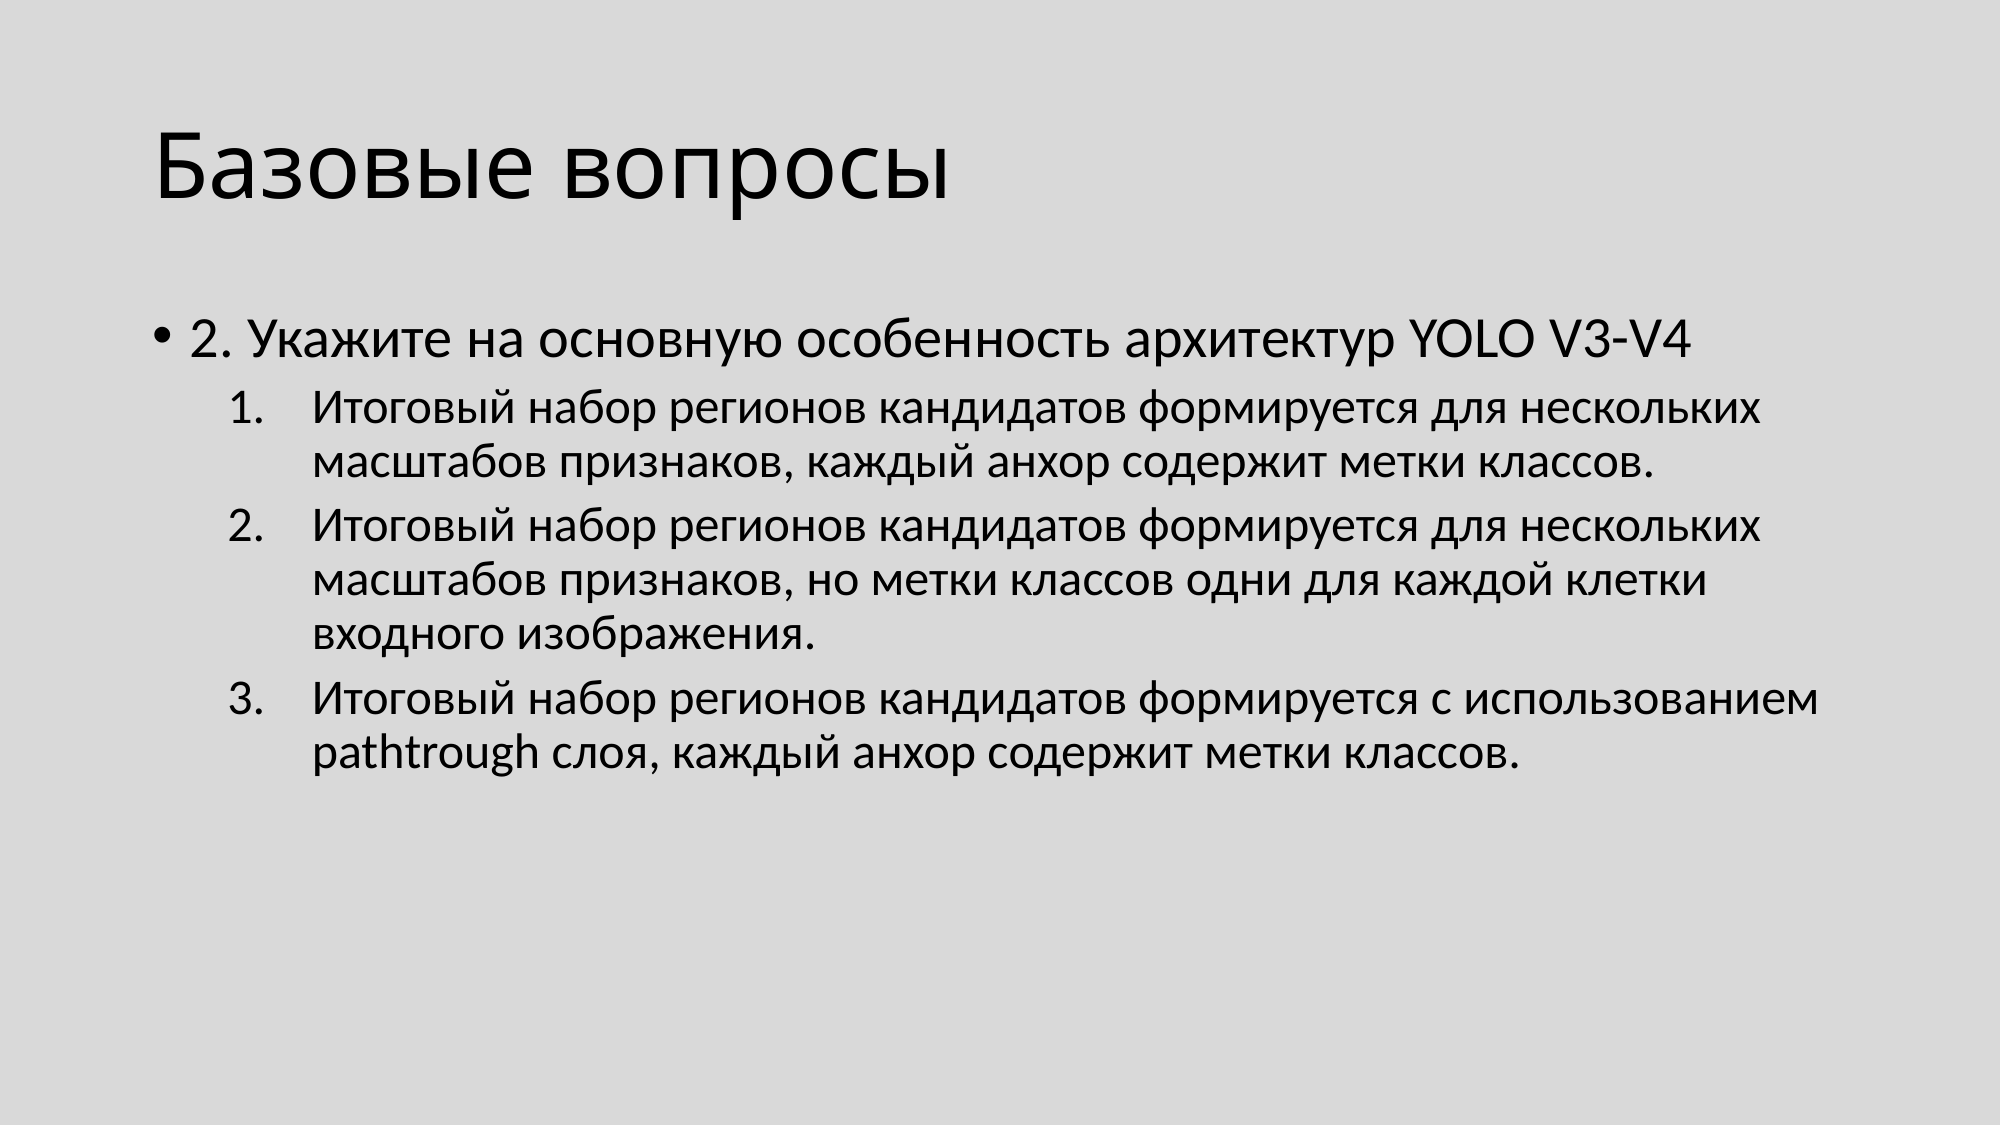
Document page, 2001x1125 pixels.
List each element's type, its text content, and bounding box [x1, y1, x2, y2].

title Базовые вопросы [137, 59, 1863, 278]
list 2. Укажите на основную особенность архитектур YOLO V3-V4 Итоговый набор регионов кандидатов формируется для нескольких масштабов признаков, каждый анхор содержит метки классов. Итоговый набор регионов кандидатов формируется для нескольких масштабов признаков, но метки классов одни для каждой клетки входного изображения. Итоговый набор регионов кандидатов формируется с использованием pathtrough слоя, каждый анхор содержит метки классов. [137, 299, 1863, 1014]
